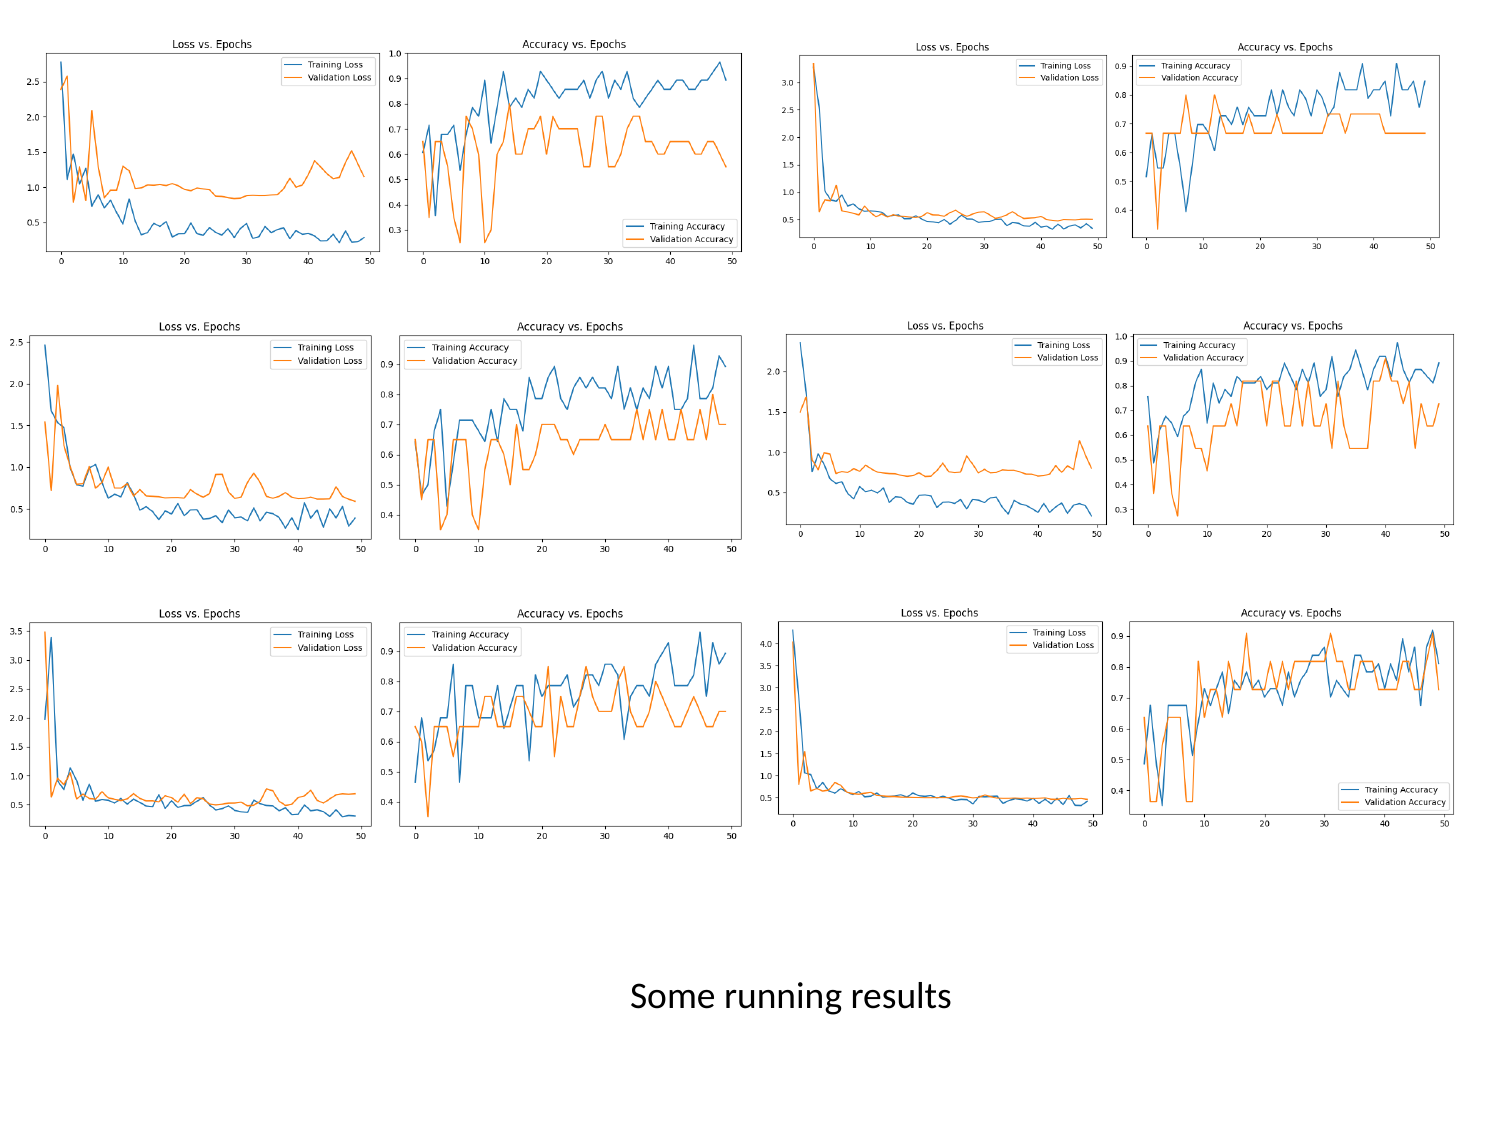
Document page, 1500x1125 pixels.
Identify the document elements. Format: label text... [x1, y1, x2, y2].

picture [0, 599, 1462, 851]
picture [0, 312, 751, 563]
picture [758, 312, 1462, 547]
picture [17, 30, 751, 276]
picture [773, 34, 1448, 260]
text_box Some running results [615, 964, 968, 1024]
